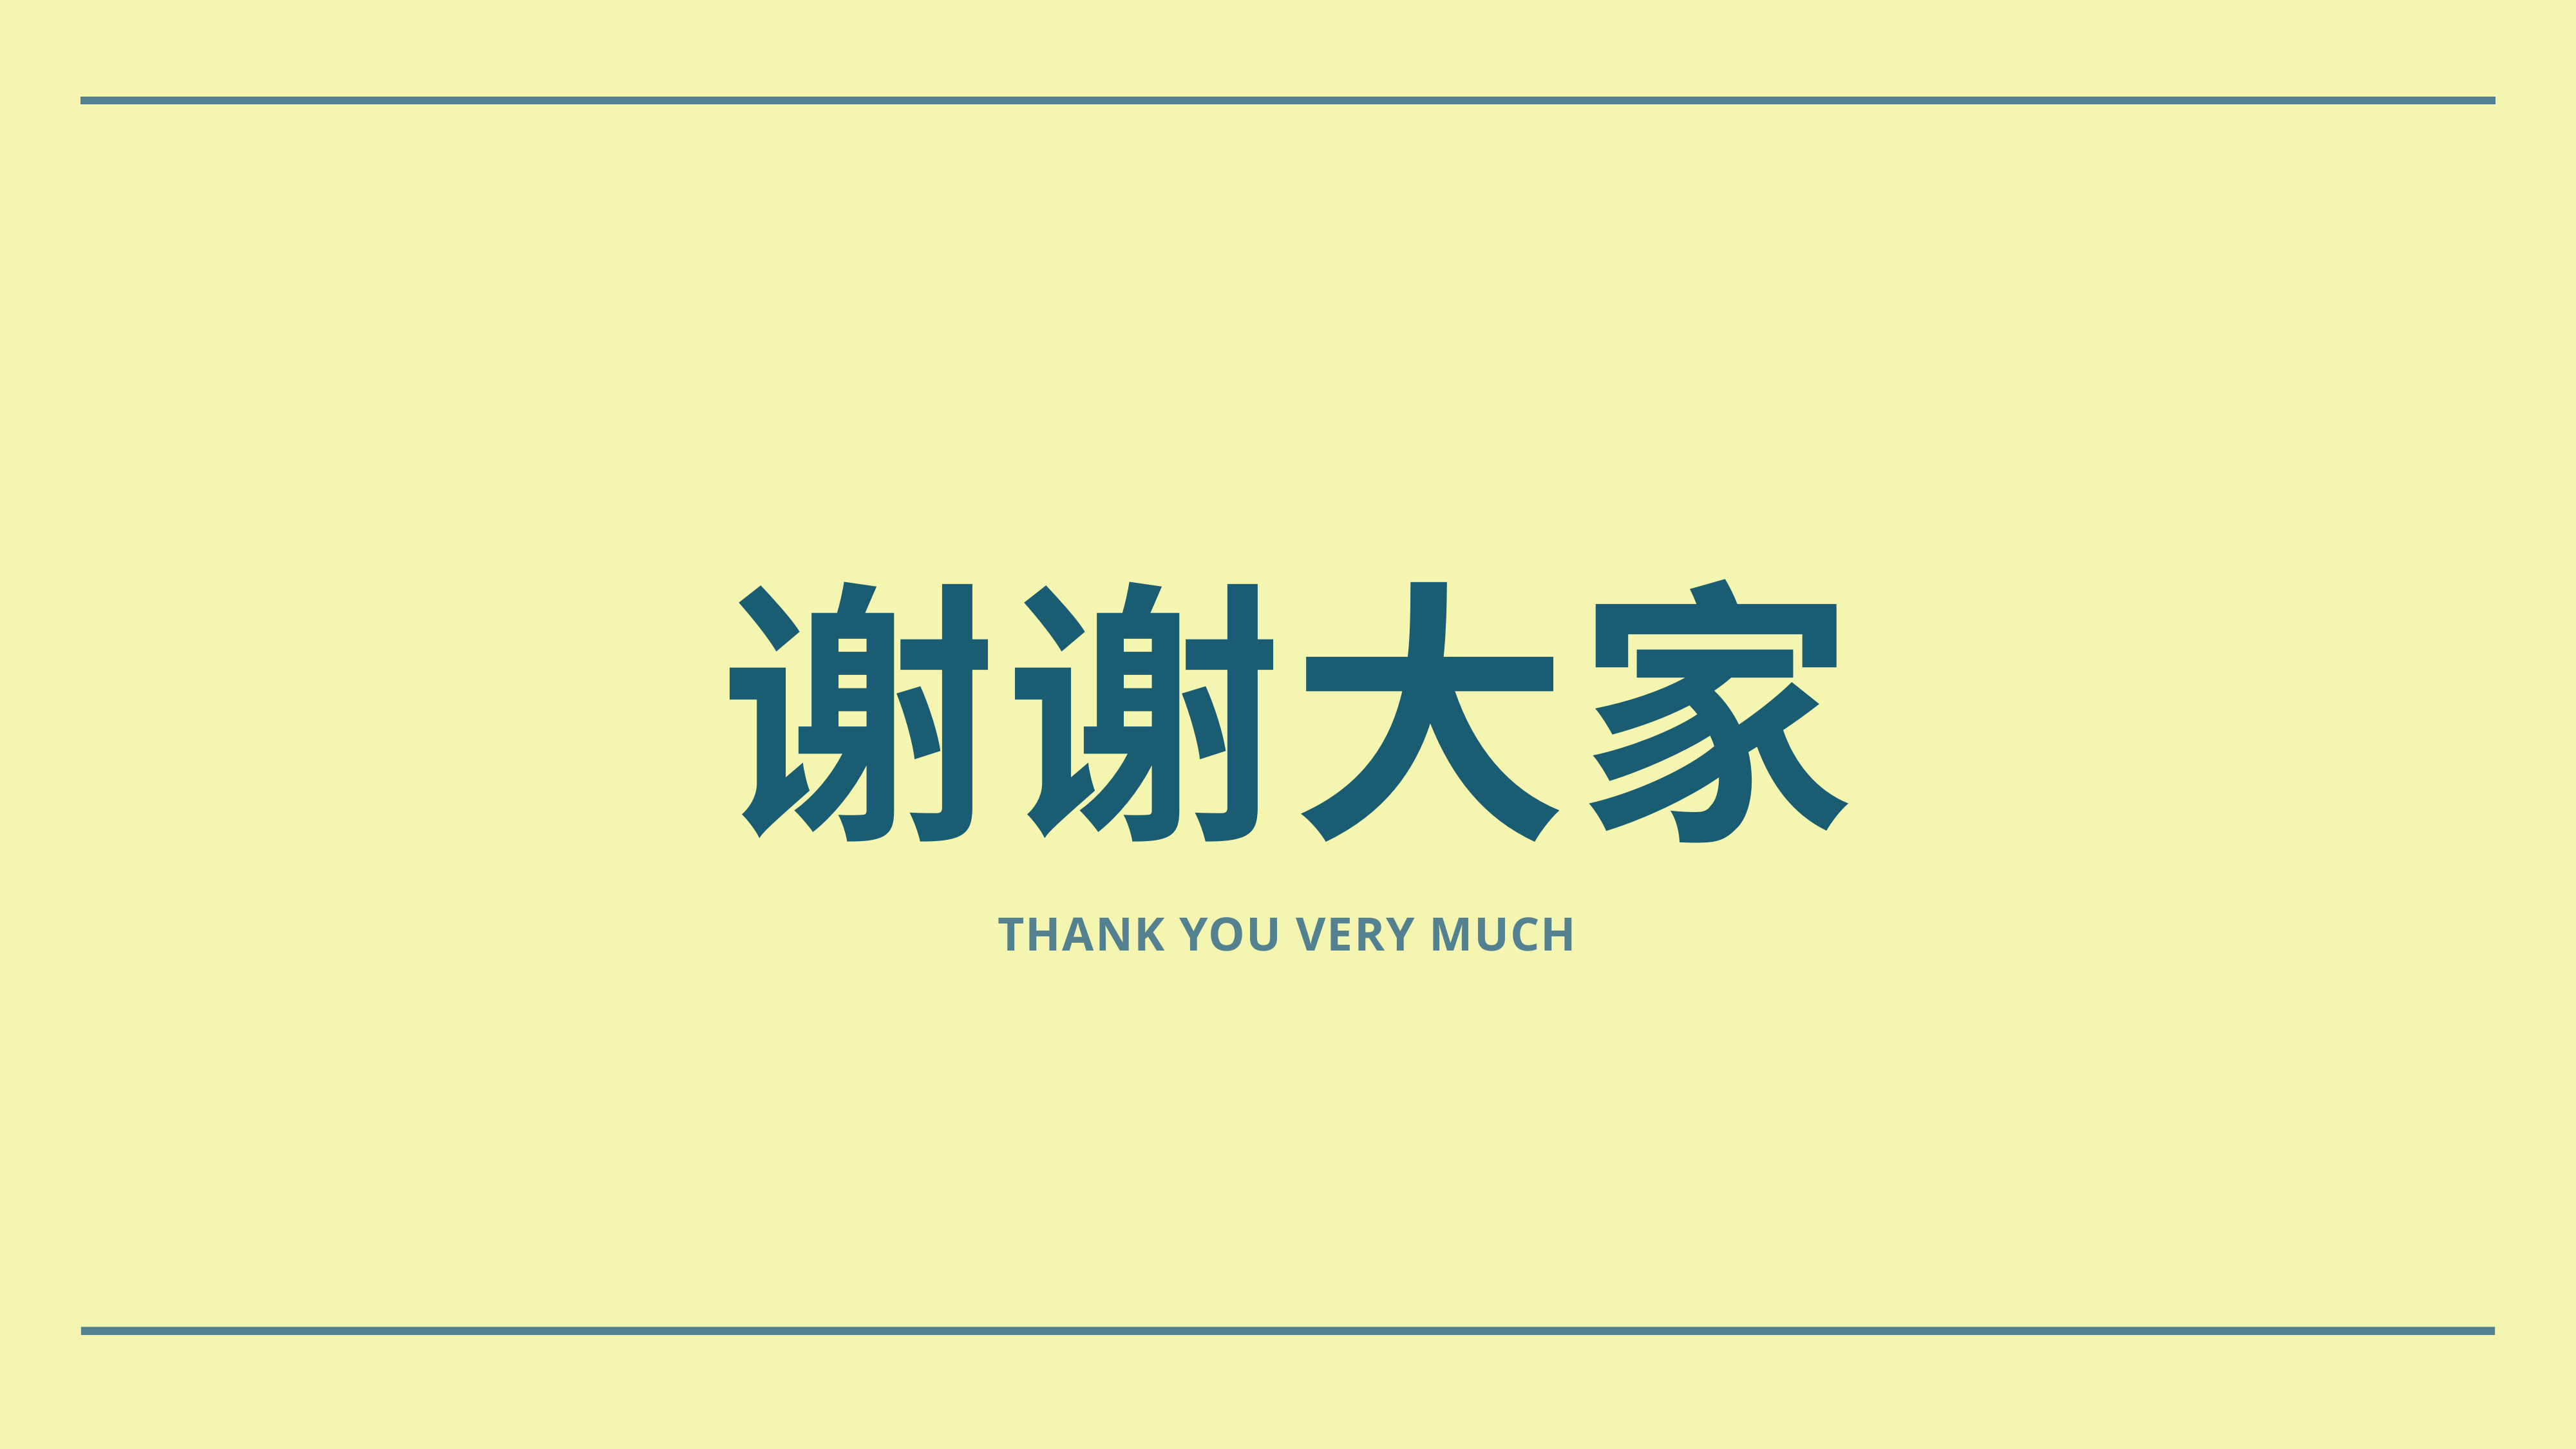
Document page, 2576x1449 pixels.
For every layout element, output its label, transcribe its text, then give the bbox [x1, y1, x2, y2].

list THANK YOU VERY MUCH [220, 887, 2355, 962]
list 谢谢大家 [220, 159, 2355, 884]
